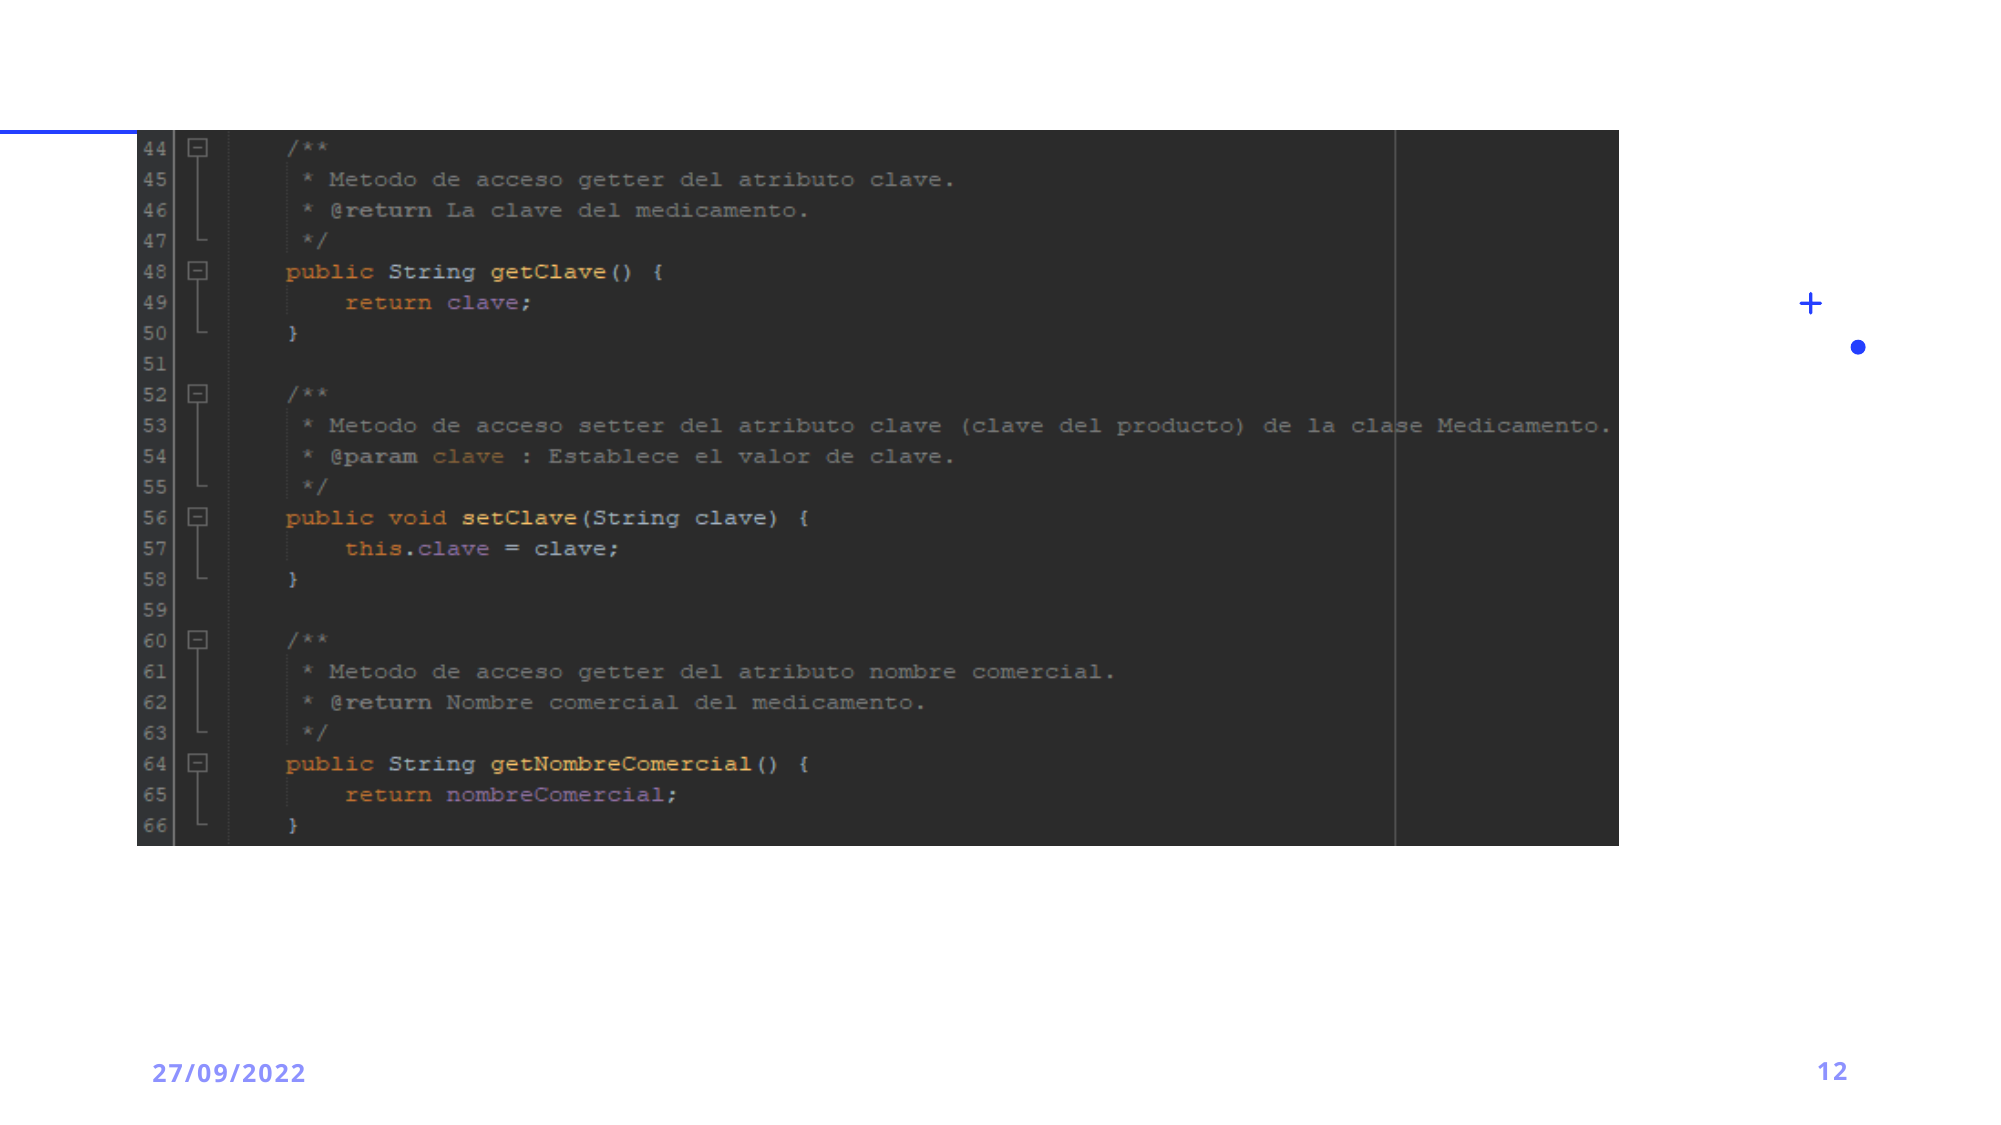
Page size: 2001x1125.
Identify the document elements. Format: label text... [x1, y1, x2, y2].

picture [137, 130, 1619, 846]
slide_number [137, 1042, 588, 1103]
slide_number 12 [1412, 1042, 1863, 1103]
